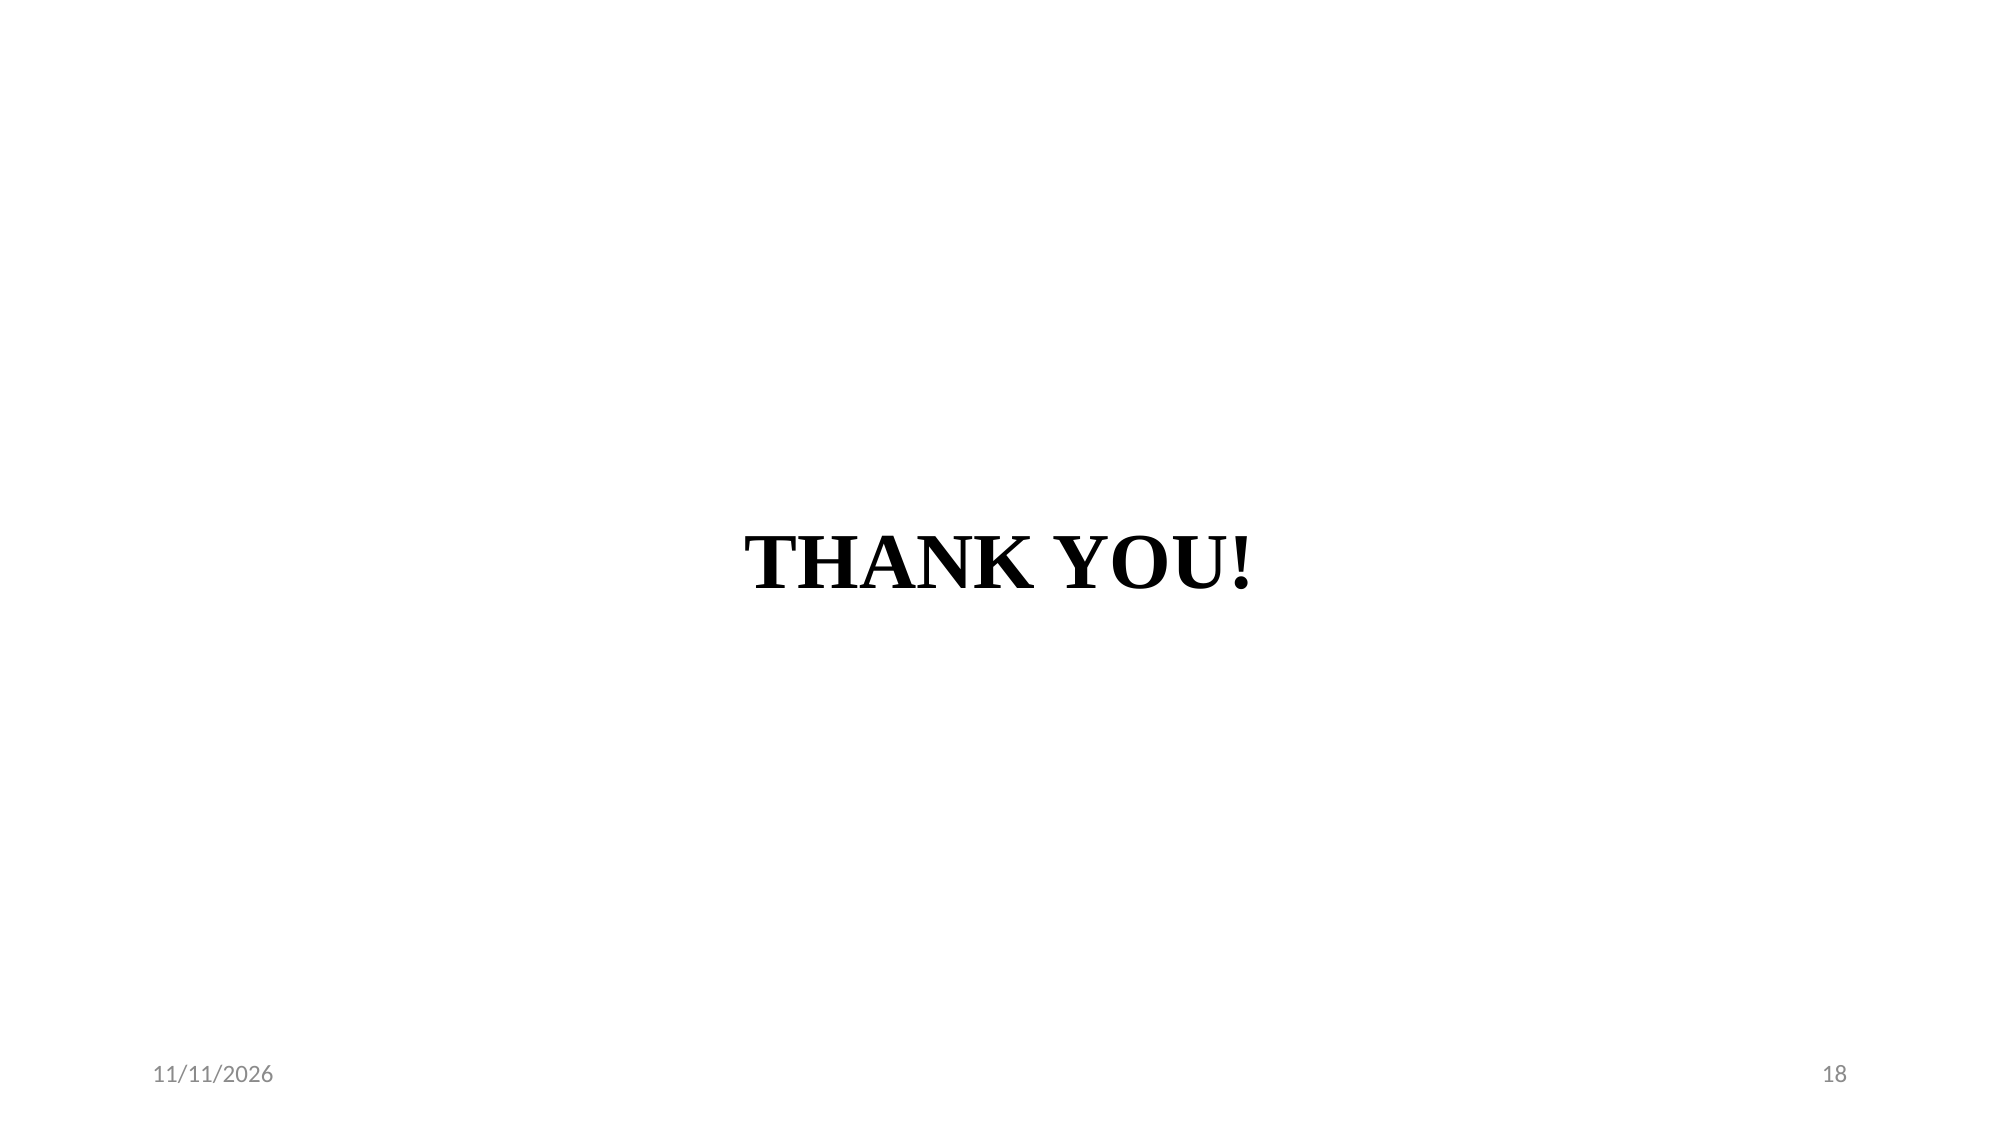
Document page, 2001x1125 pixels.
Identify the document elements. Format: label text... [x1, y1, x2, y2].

title THANK YOU! [0, 463, 2000, 662]
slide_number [137, 1042, 588, 1103]
slide_number 18 [1412, 1042, 1863, 1103]
